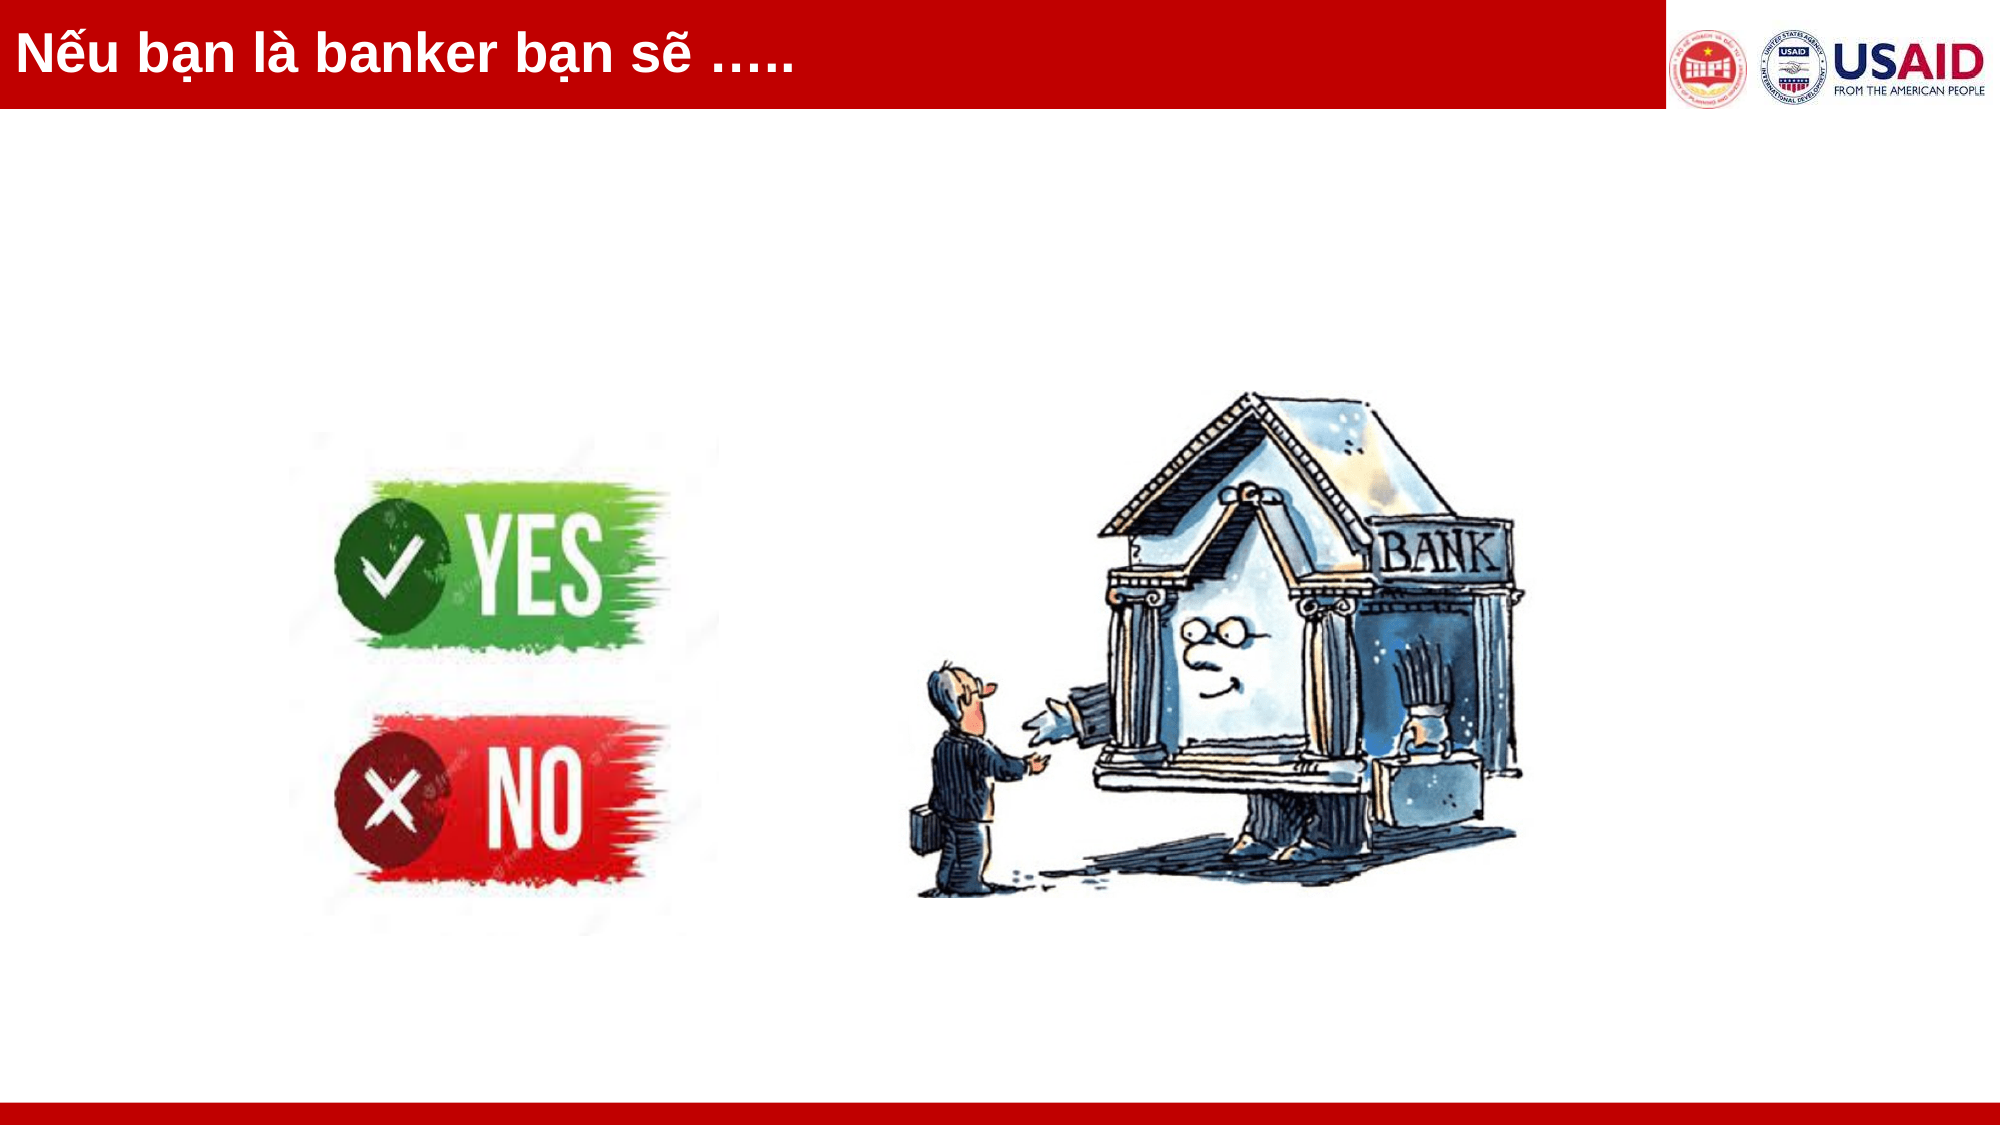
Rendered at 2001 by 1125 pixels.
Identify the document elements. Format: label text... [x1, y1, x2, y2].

picture [1669, 0, 2001, 132]
picture [289, 432, 719, 936]
title Nếu bạn là banker bạn sẽ ….. [0, 0, 1530, 112]
picture [878, 390, 1556, 898]
